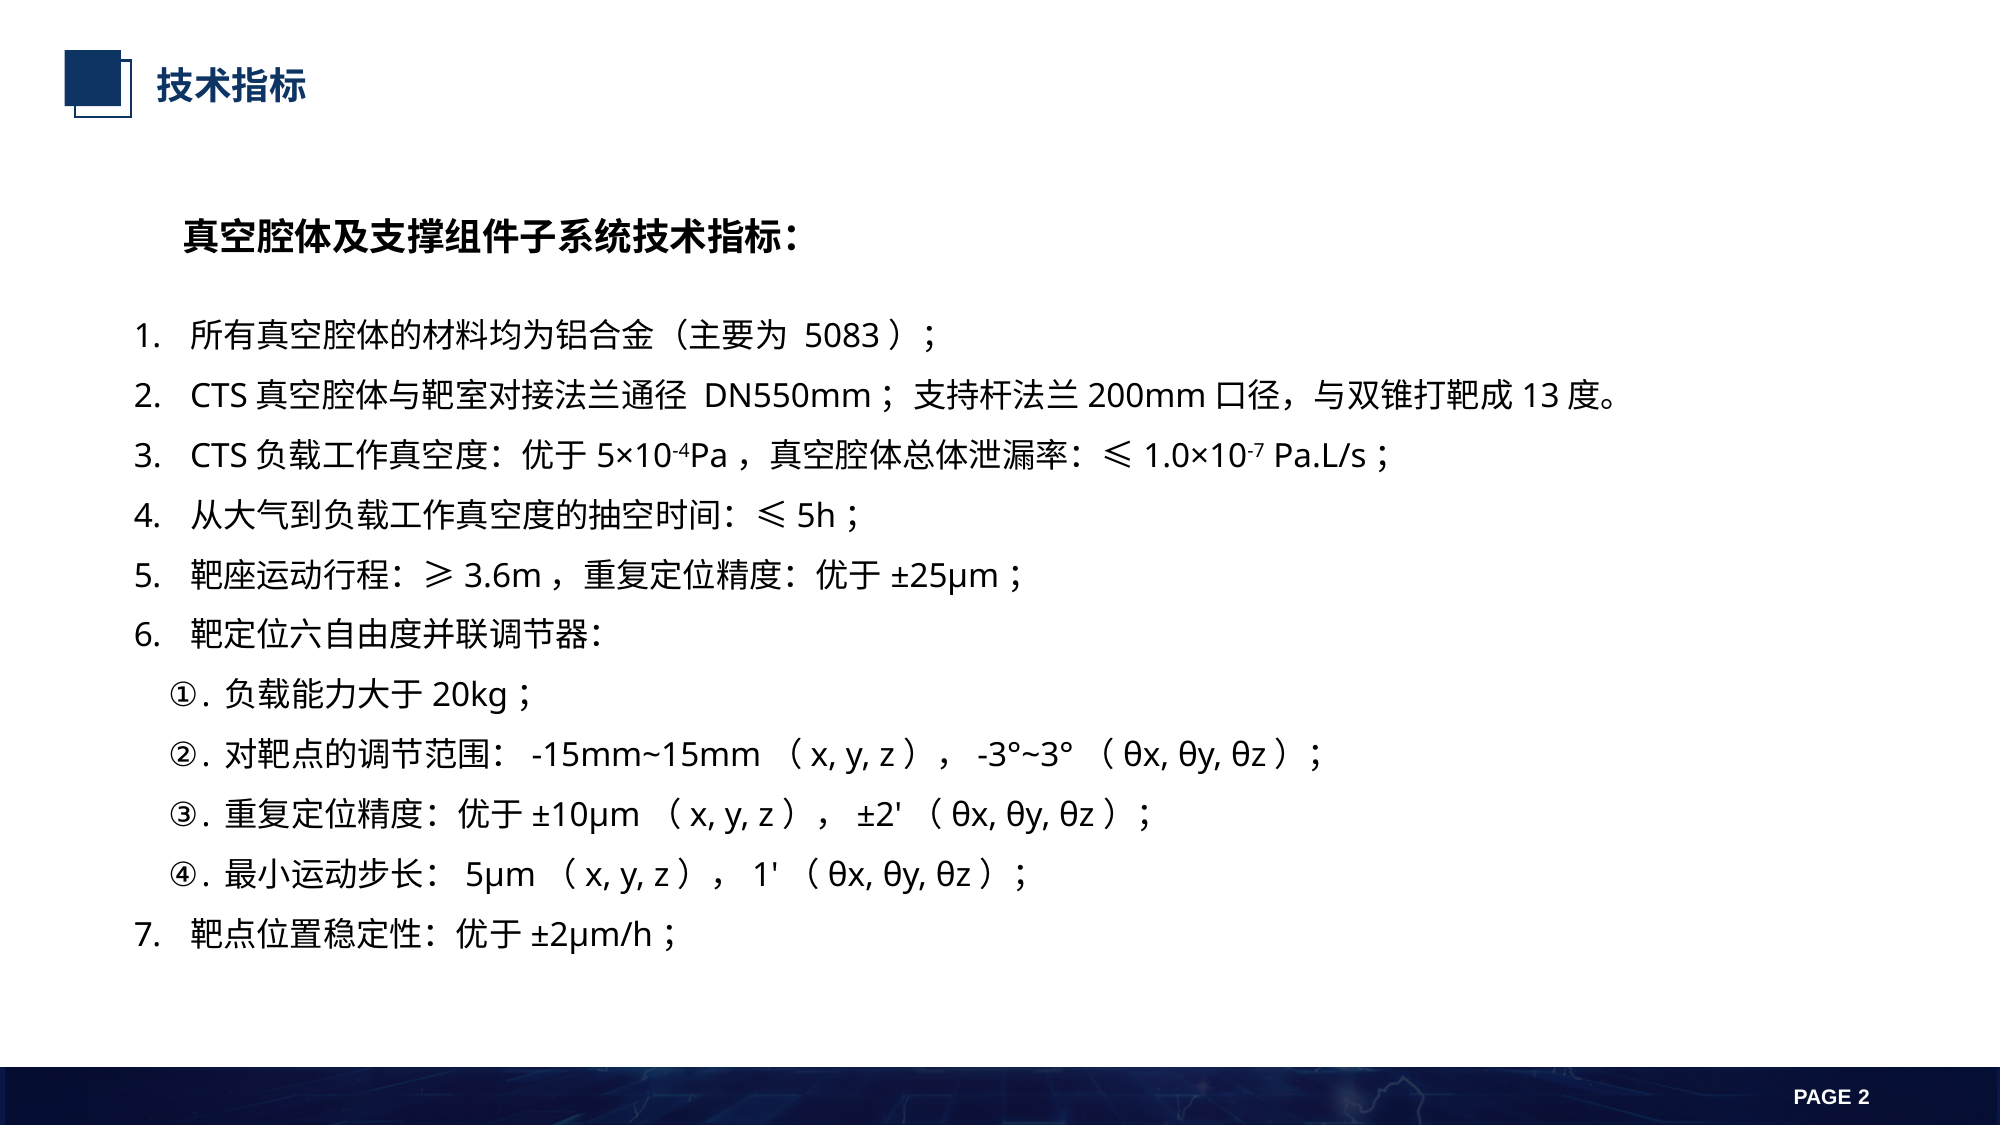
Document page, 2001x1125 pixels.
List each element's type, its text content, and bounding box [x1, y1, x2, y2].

list 技术指标 [141, 59, 324, 116]
picture [0, 1067, 2000, 1125]
text_box 真空腔体及支撑组件子系统技术指标： 所有真空腔体的材料均为铝合金（主要为 5083）； CTS真空腔体与靶室对接法兰通径 DN550mm；支持杆法兰200mm口径，与双锥打靶成13度。 CTS负载工作真空度：优于5×10-4Pa，真空腔体总体泄漏率：≤1.0×10-7 Pa.L/s； 从大气到负载工作真空度的抽空时间：≤5h； 靶座运动行程：≥3.6m，重复定位精度：优于±25µm； 靶定位六自由度并联调节器： 负载能力大于20kg； 对靶点的调节范围：-15mm~15mm（x, y, z），-3°~3°（θx, θy, θz）； 重复定位精度：优于±10µm（x, y, z），±2'（θx, θy, θz）； 最小运动步长：5μm（x, y, z），1'（θx, θy, θz）； 靶点位置稳定性：优于±2μm/h； [119, 183, 1753, 961]
